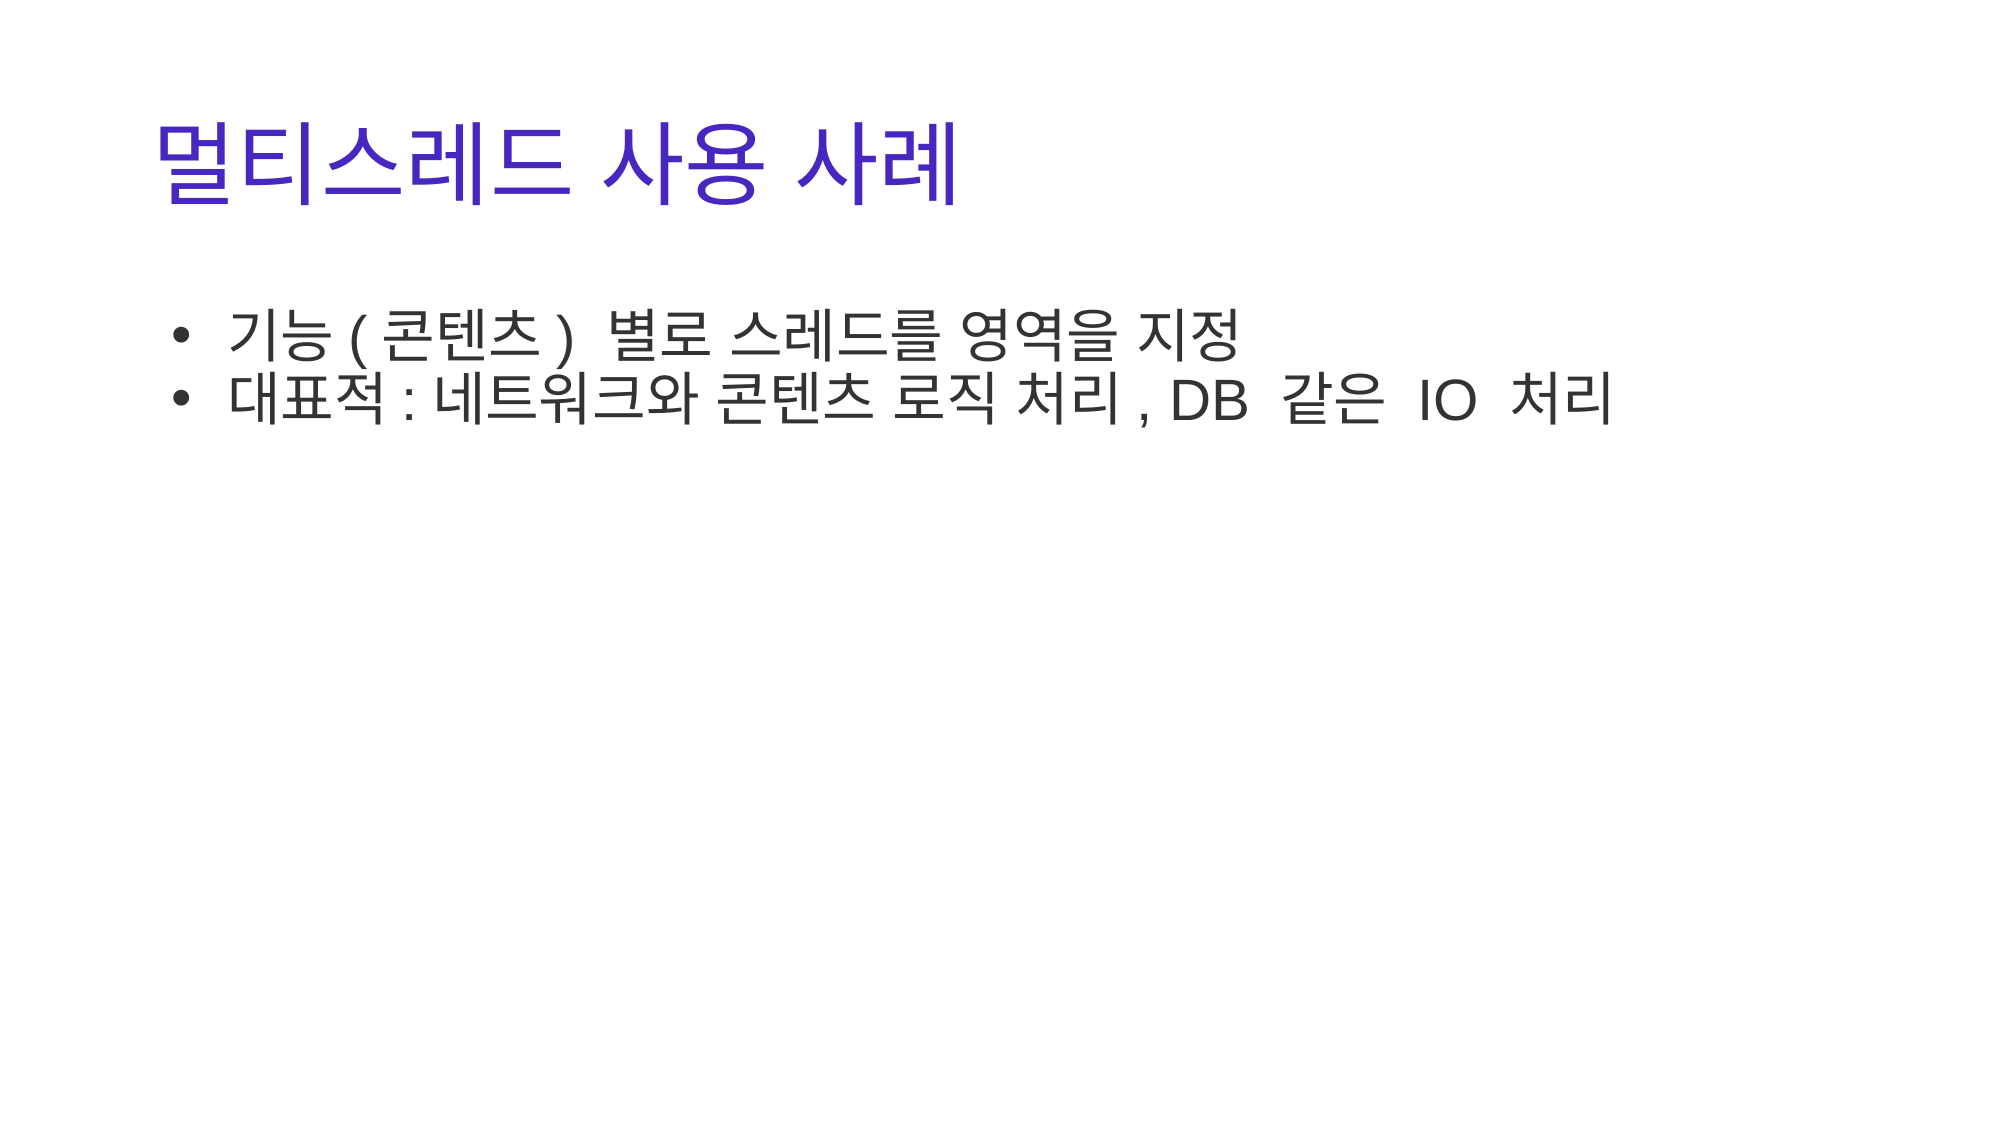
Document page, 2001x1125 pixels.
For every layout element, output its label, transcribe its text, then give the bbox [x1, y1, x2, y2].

title 멀티스레드 사용 사례 [137, 59, 1863, 278]
list 기능(콘텐츠) 별로 스레드를 영역을 지정 대표적:네트워크와 콘텐츠 로직 처리, DB 같은 IO 처리 [137, 299, 1863, 1014]
